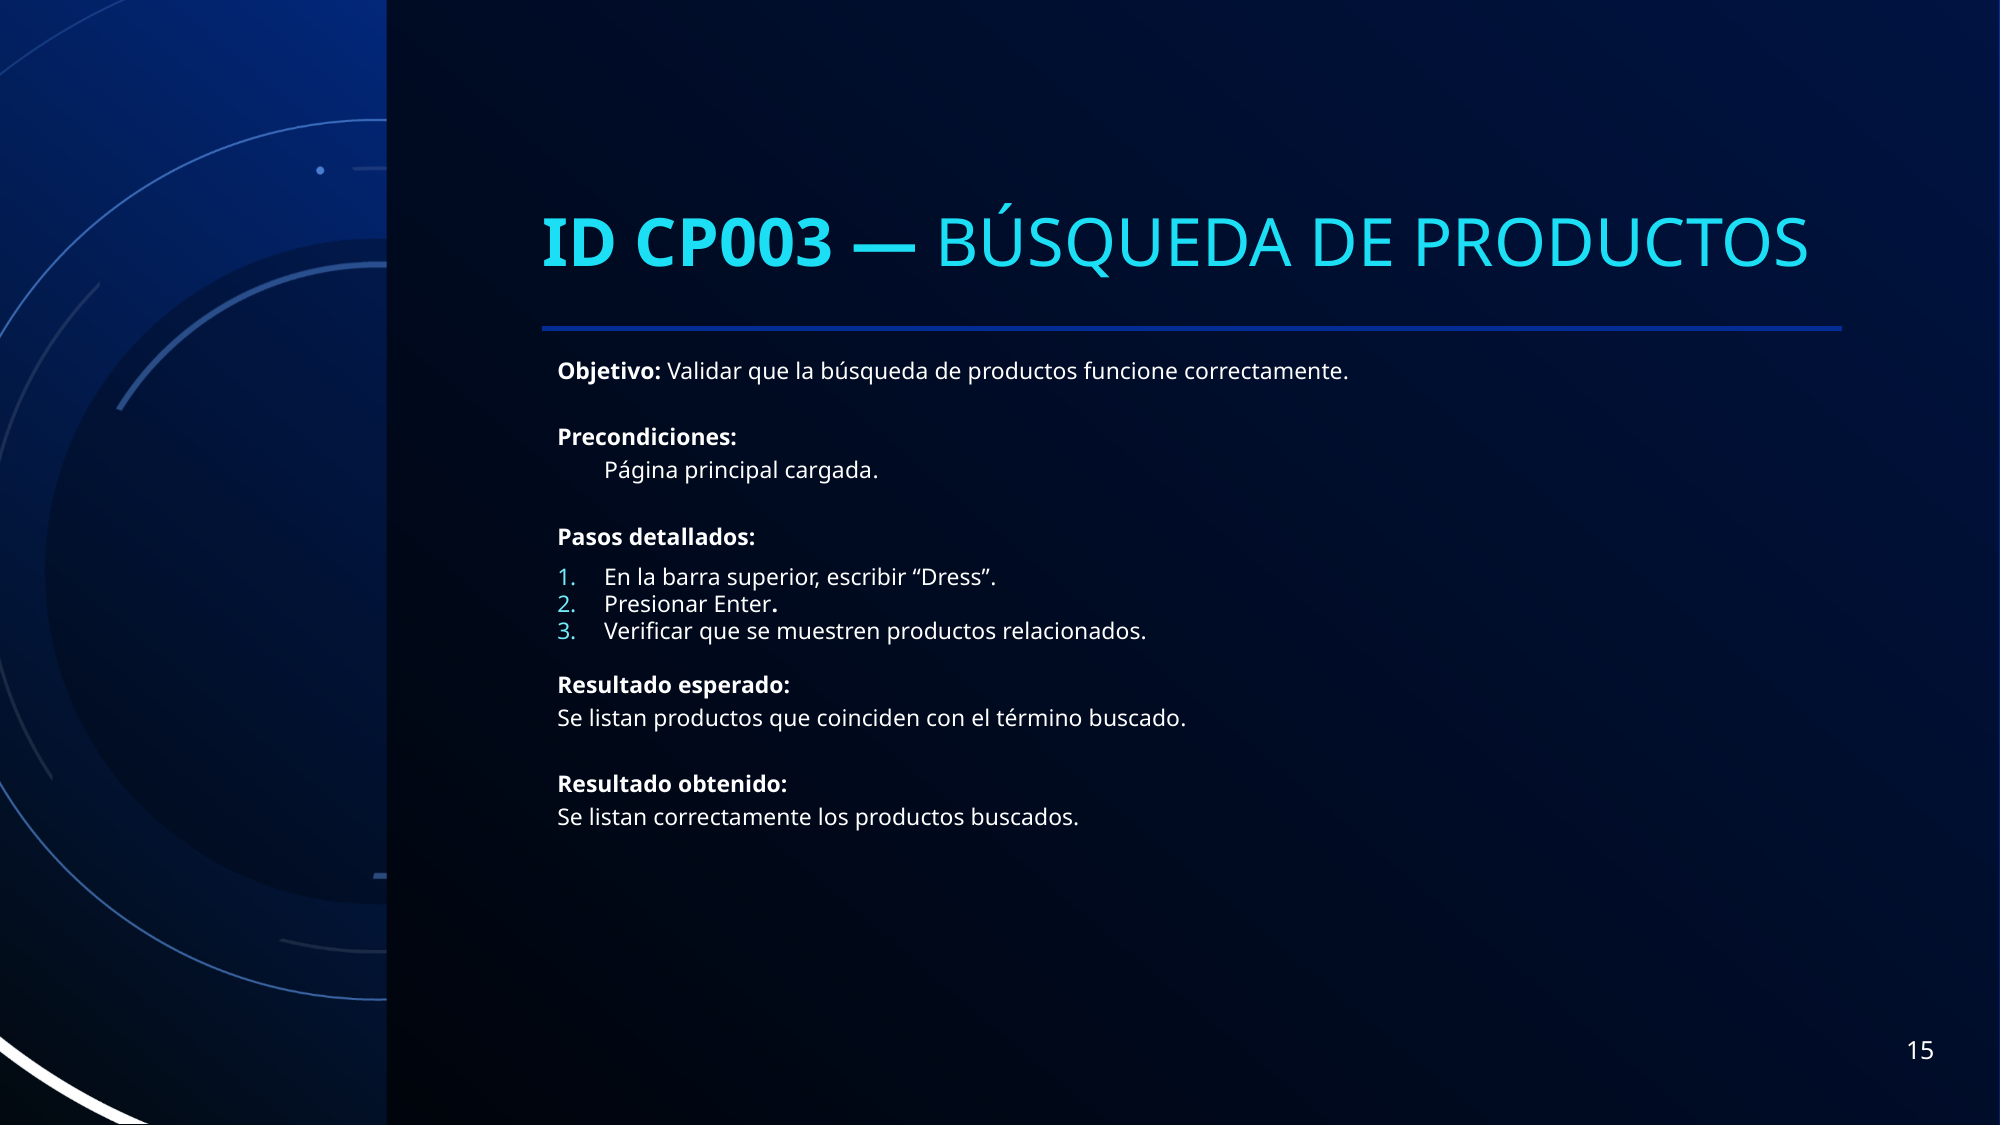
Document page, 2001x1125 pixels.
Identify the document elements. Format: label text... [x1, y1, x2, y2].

picture [0, 0, 387, 1124]
title ID cp003 — Búsqueda de Productos [542, 198, 1854, 289]
list Objetivo: Validar que la búsqueda de productos funcione correctamente. Precondiciones: Página principal cargada. Pasos detallados: En la barra superior, escribir “Dress”. Presionar Enter. Verificar que se muestren productos relacionados. Resultado esperado: Se listan productos que coinciden con el término buscado. Resultado obtenido: Se listan correctamente los productos buscados. [542, 343, 1779, 1043]
slide_number 15 [1499, 1021, 1950, 1082]
